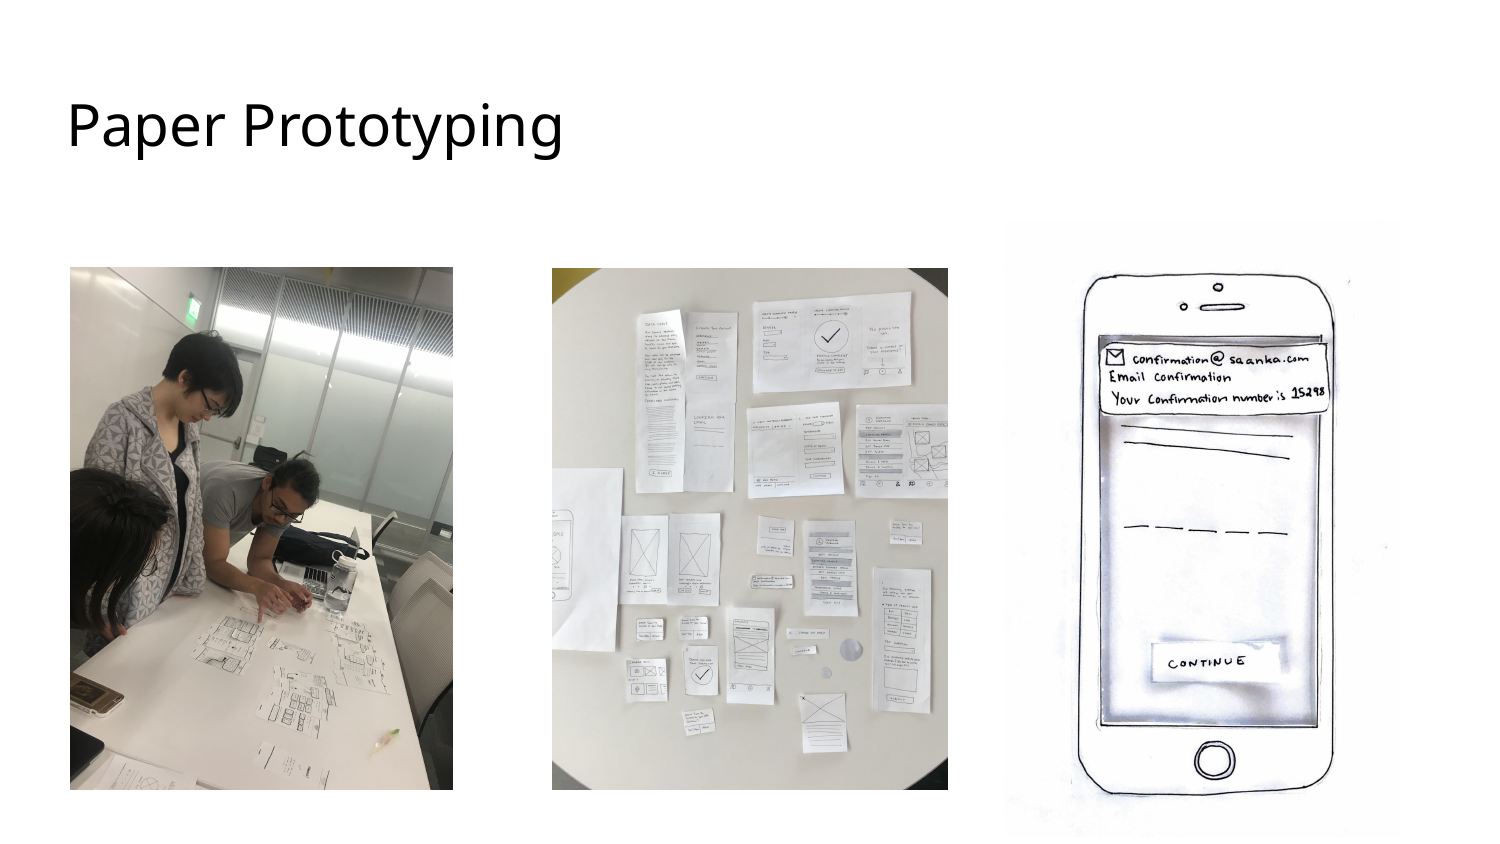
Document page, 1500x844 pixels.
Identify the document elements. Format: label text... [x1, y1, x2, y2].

picture [69, 267, 453, 790]
picture [551, 267, 949, 790]
picture [1004, 220, 1401, 837]
title Paper Prototyping [51, 72, 1449, 167]
